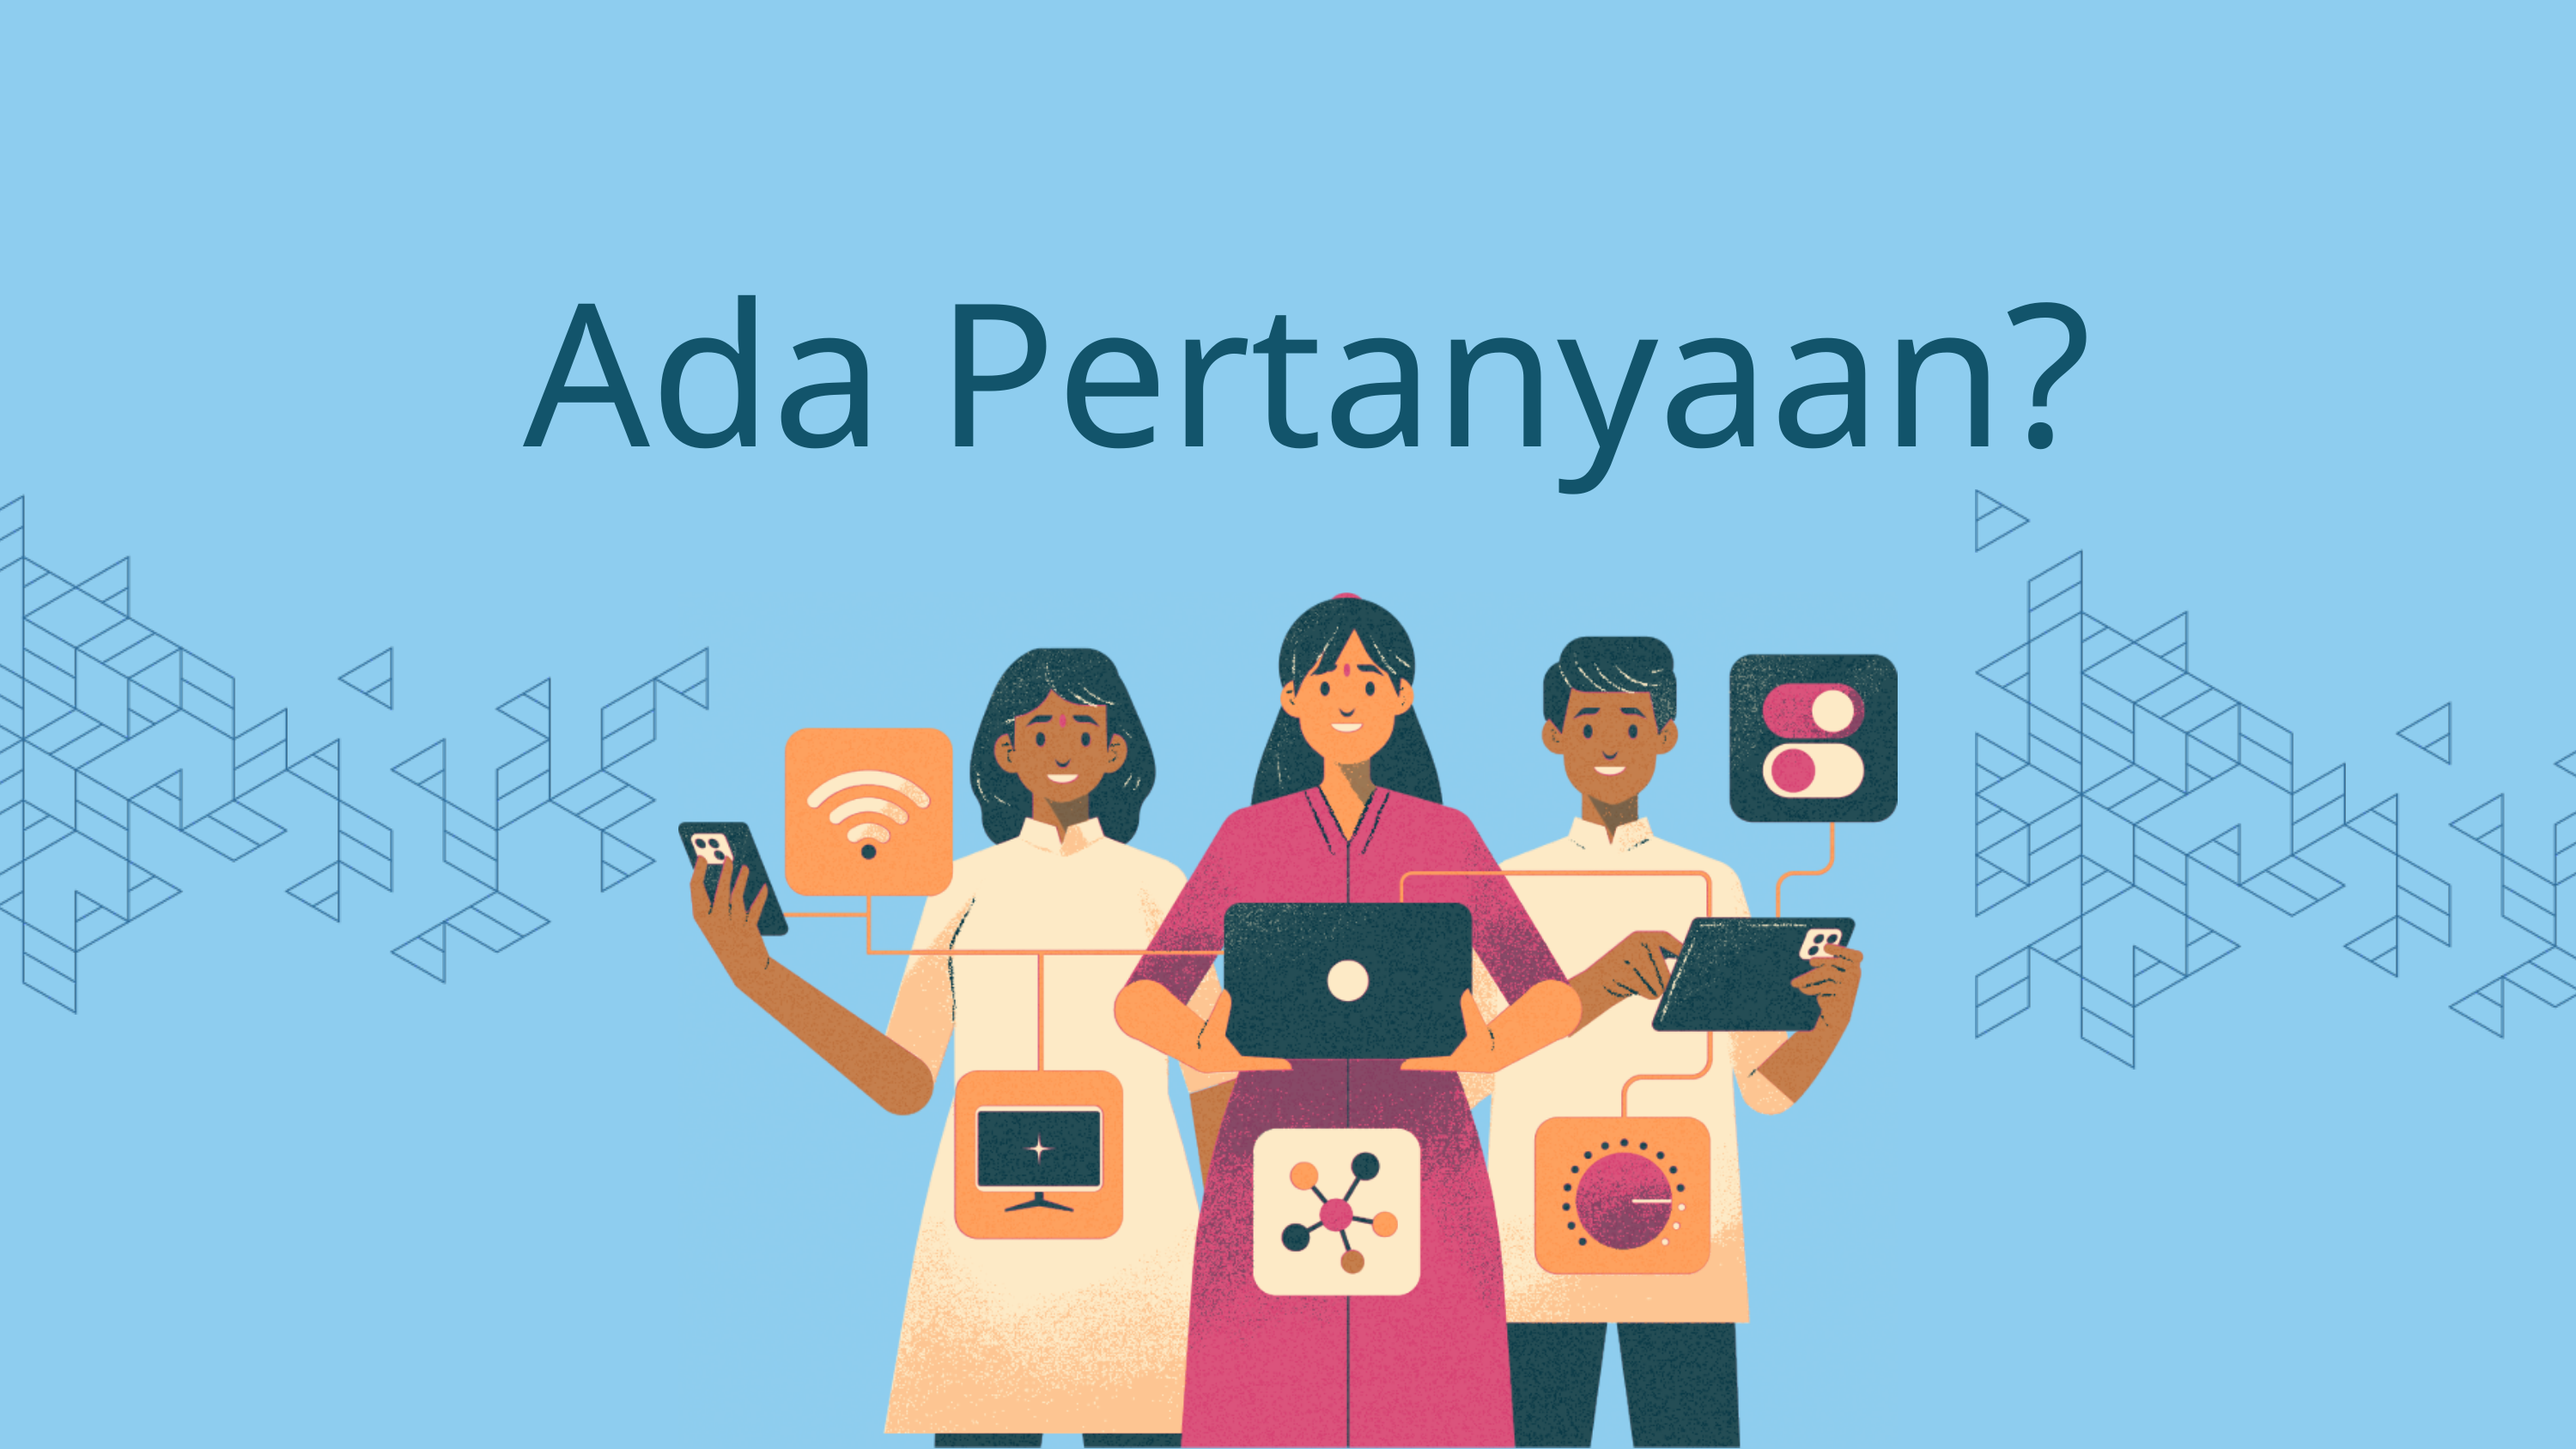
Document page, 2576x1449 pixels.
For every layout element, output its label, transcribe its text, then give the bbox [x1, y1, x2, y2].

text_box [0, 434, 709, 1015]
text_box [1975, 489, 2576, 1070]
text_box Ada Pertanyaan? [371, 208, 2244, 487]
text_box [677, 591, 1899, 1449]
